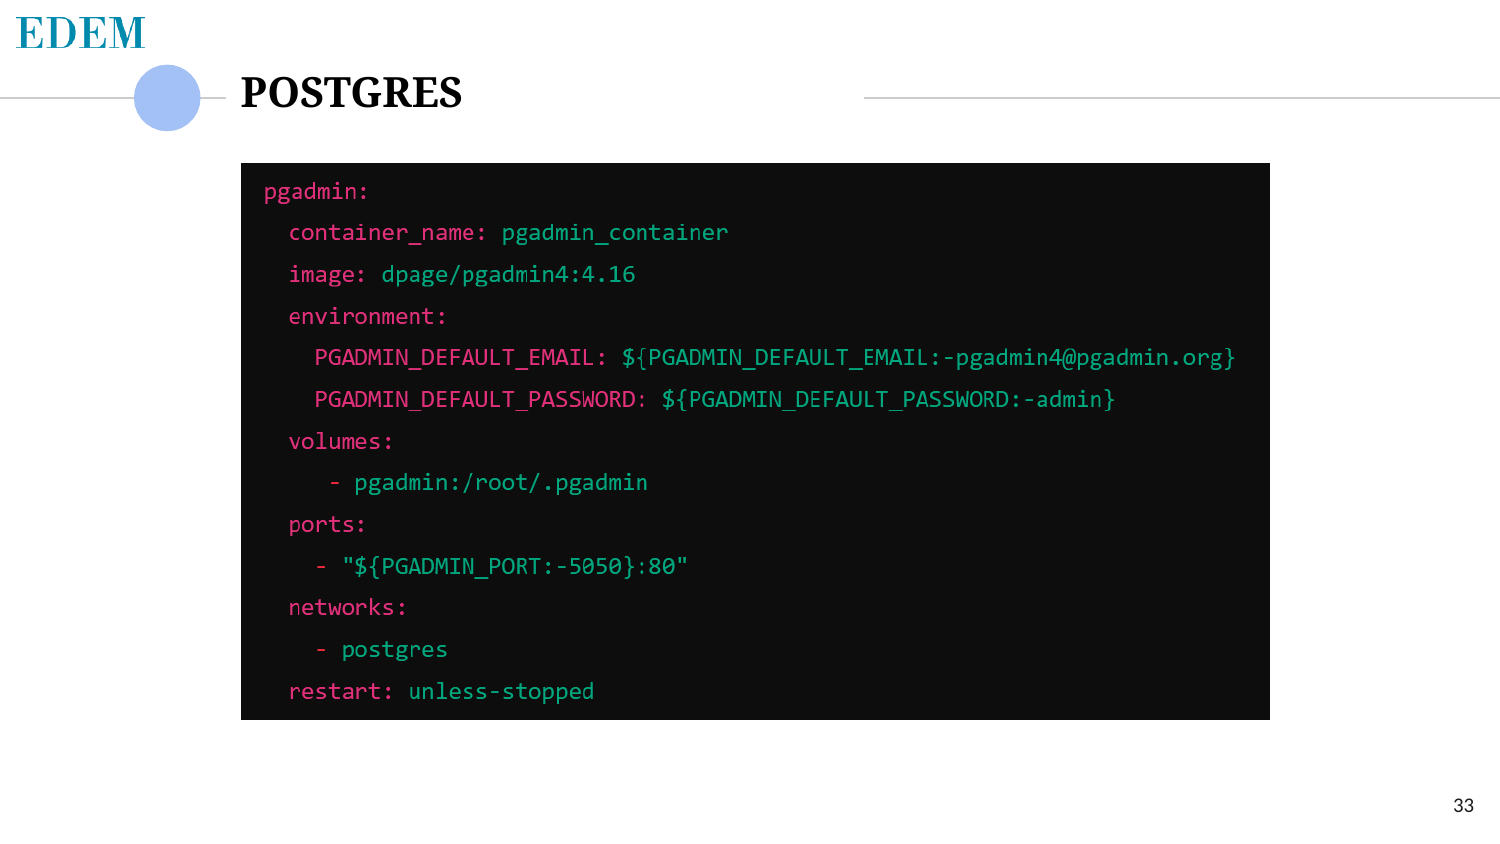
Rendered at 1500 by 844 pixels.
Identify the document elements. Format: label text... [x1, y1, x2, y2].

picture [67, 17, 84, 48]
slide_number 33 [1446, 794, 1483, 844]
picture [240, 163, 1270, 720]
picture [27, 17, 50, 48]
picture [90, 17, 113, 48]
picture [116, 27, 123, 48]
title POSTGRES [238, 63, 529, 207]
picture [122, 17, 135, 48]
picture [57, 19, 69, 48]
picture [141, 19, 145, 48]
picture [16, 19, 20, 48]
